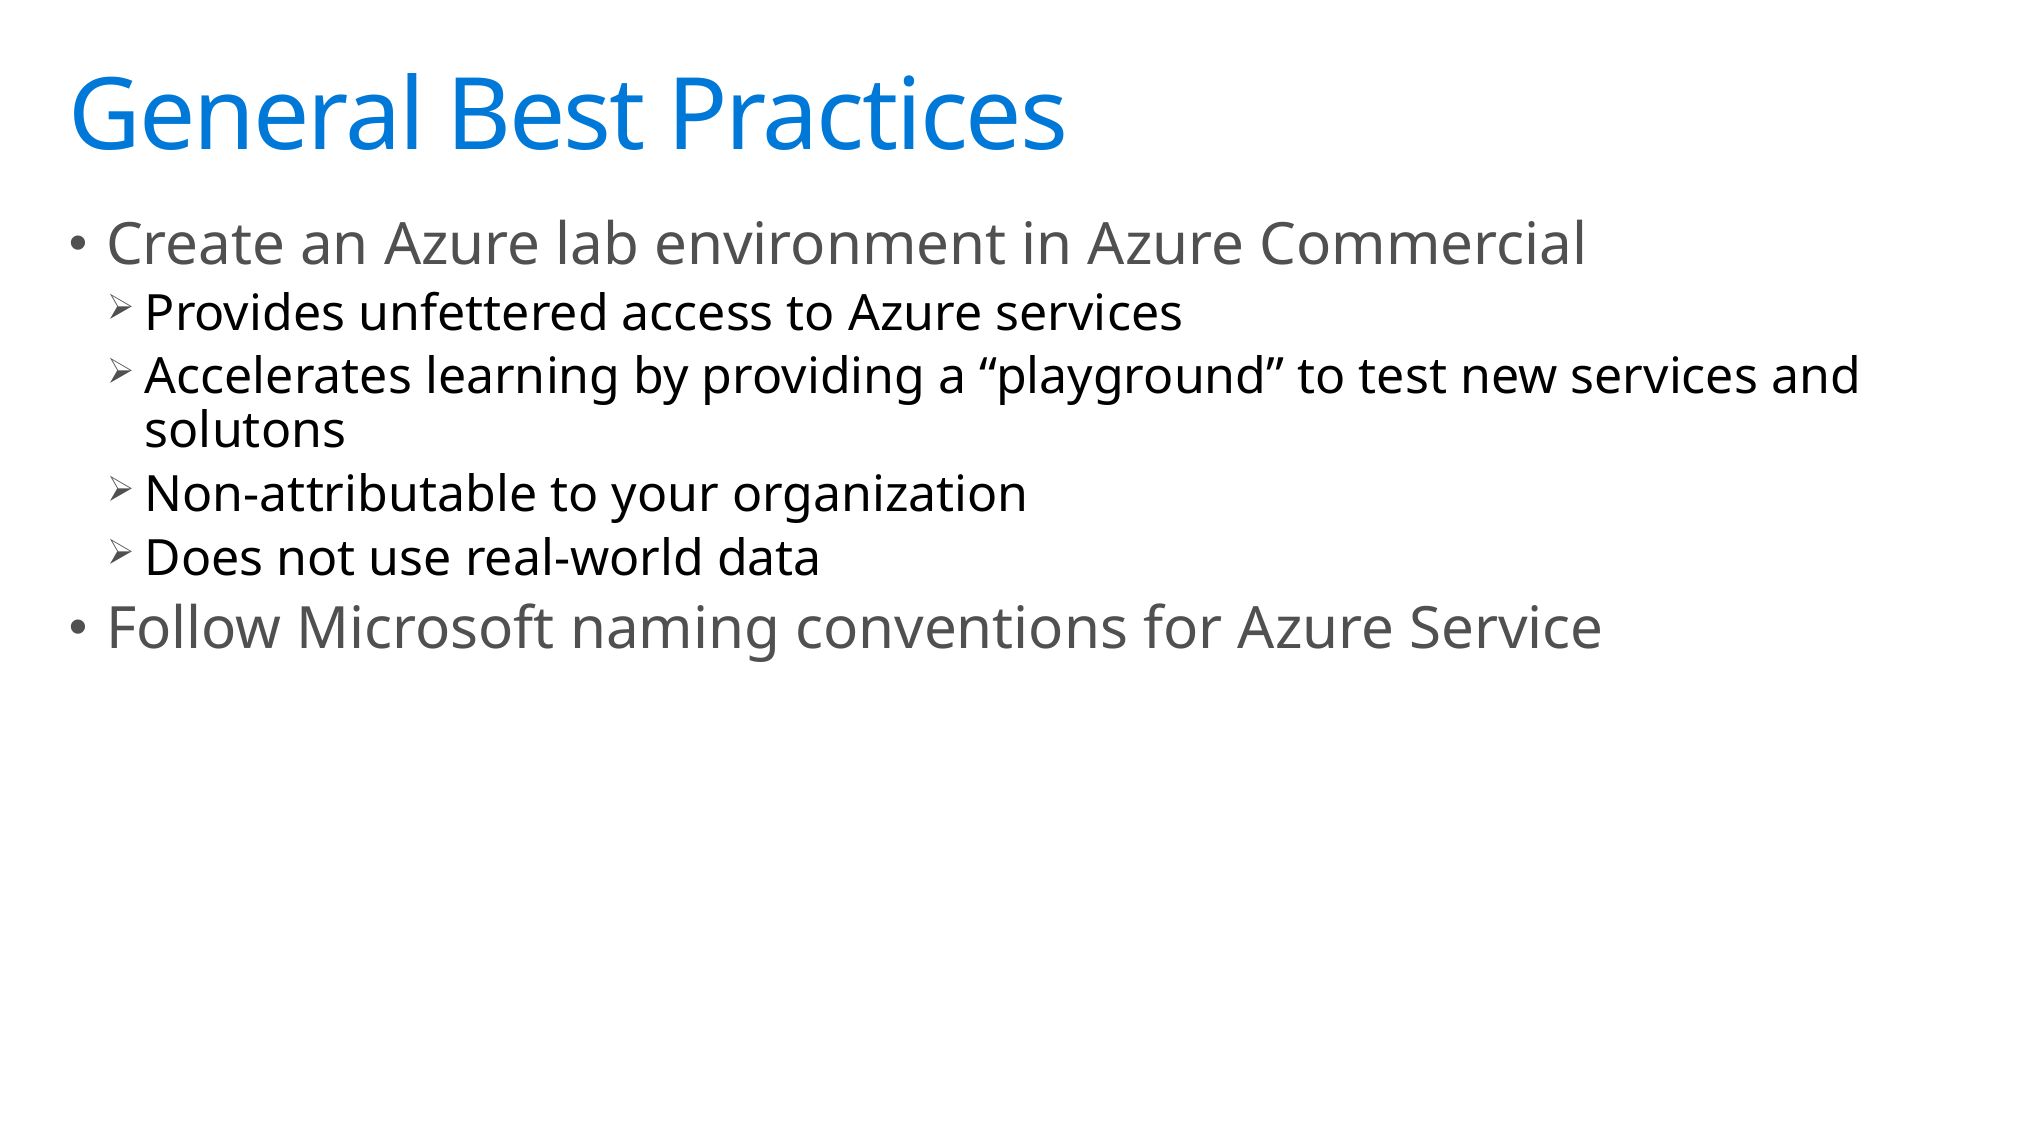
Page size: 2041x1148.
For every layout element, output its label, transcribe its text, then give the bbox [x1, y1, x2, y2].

list Create an Azure lab environment in Azure Commercial Provides unfettered access to Azure services Accelerates learning by providing a “playground” to test new services and solutons Non-attributable to your organization Does not use real-world data Follow Microsoft naming conventions for Azure Service [45, 198, 1996, 704]
title General Best Practices [45, 48, 1996, 198]
